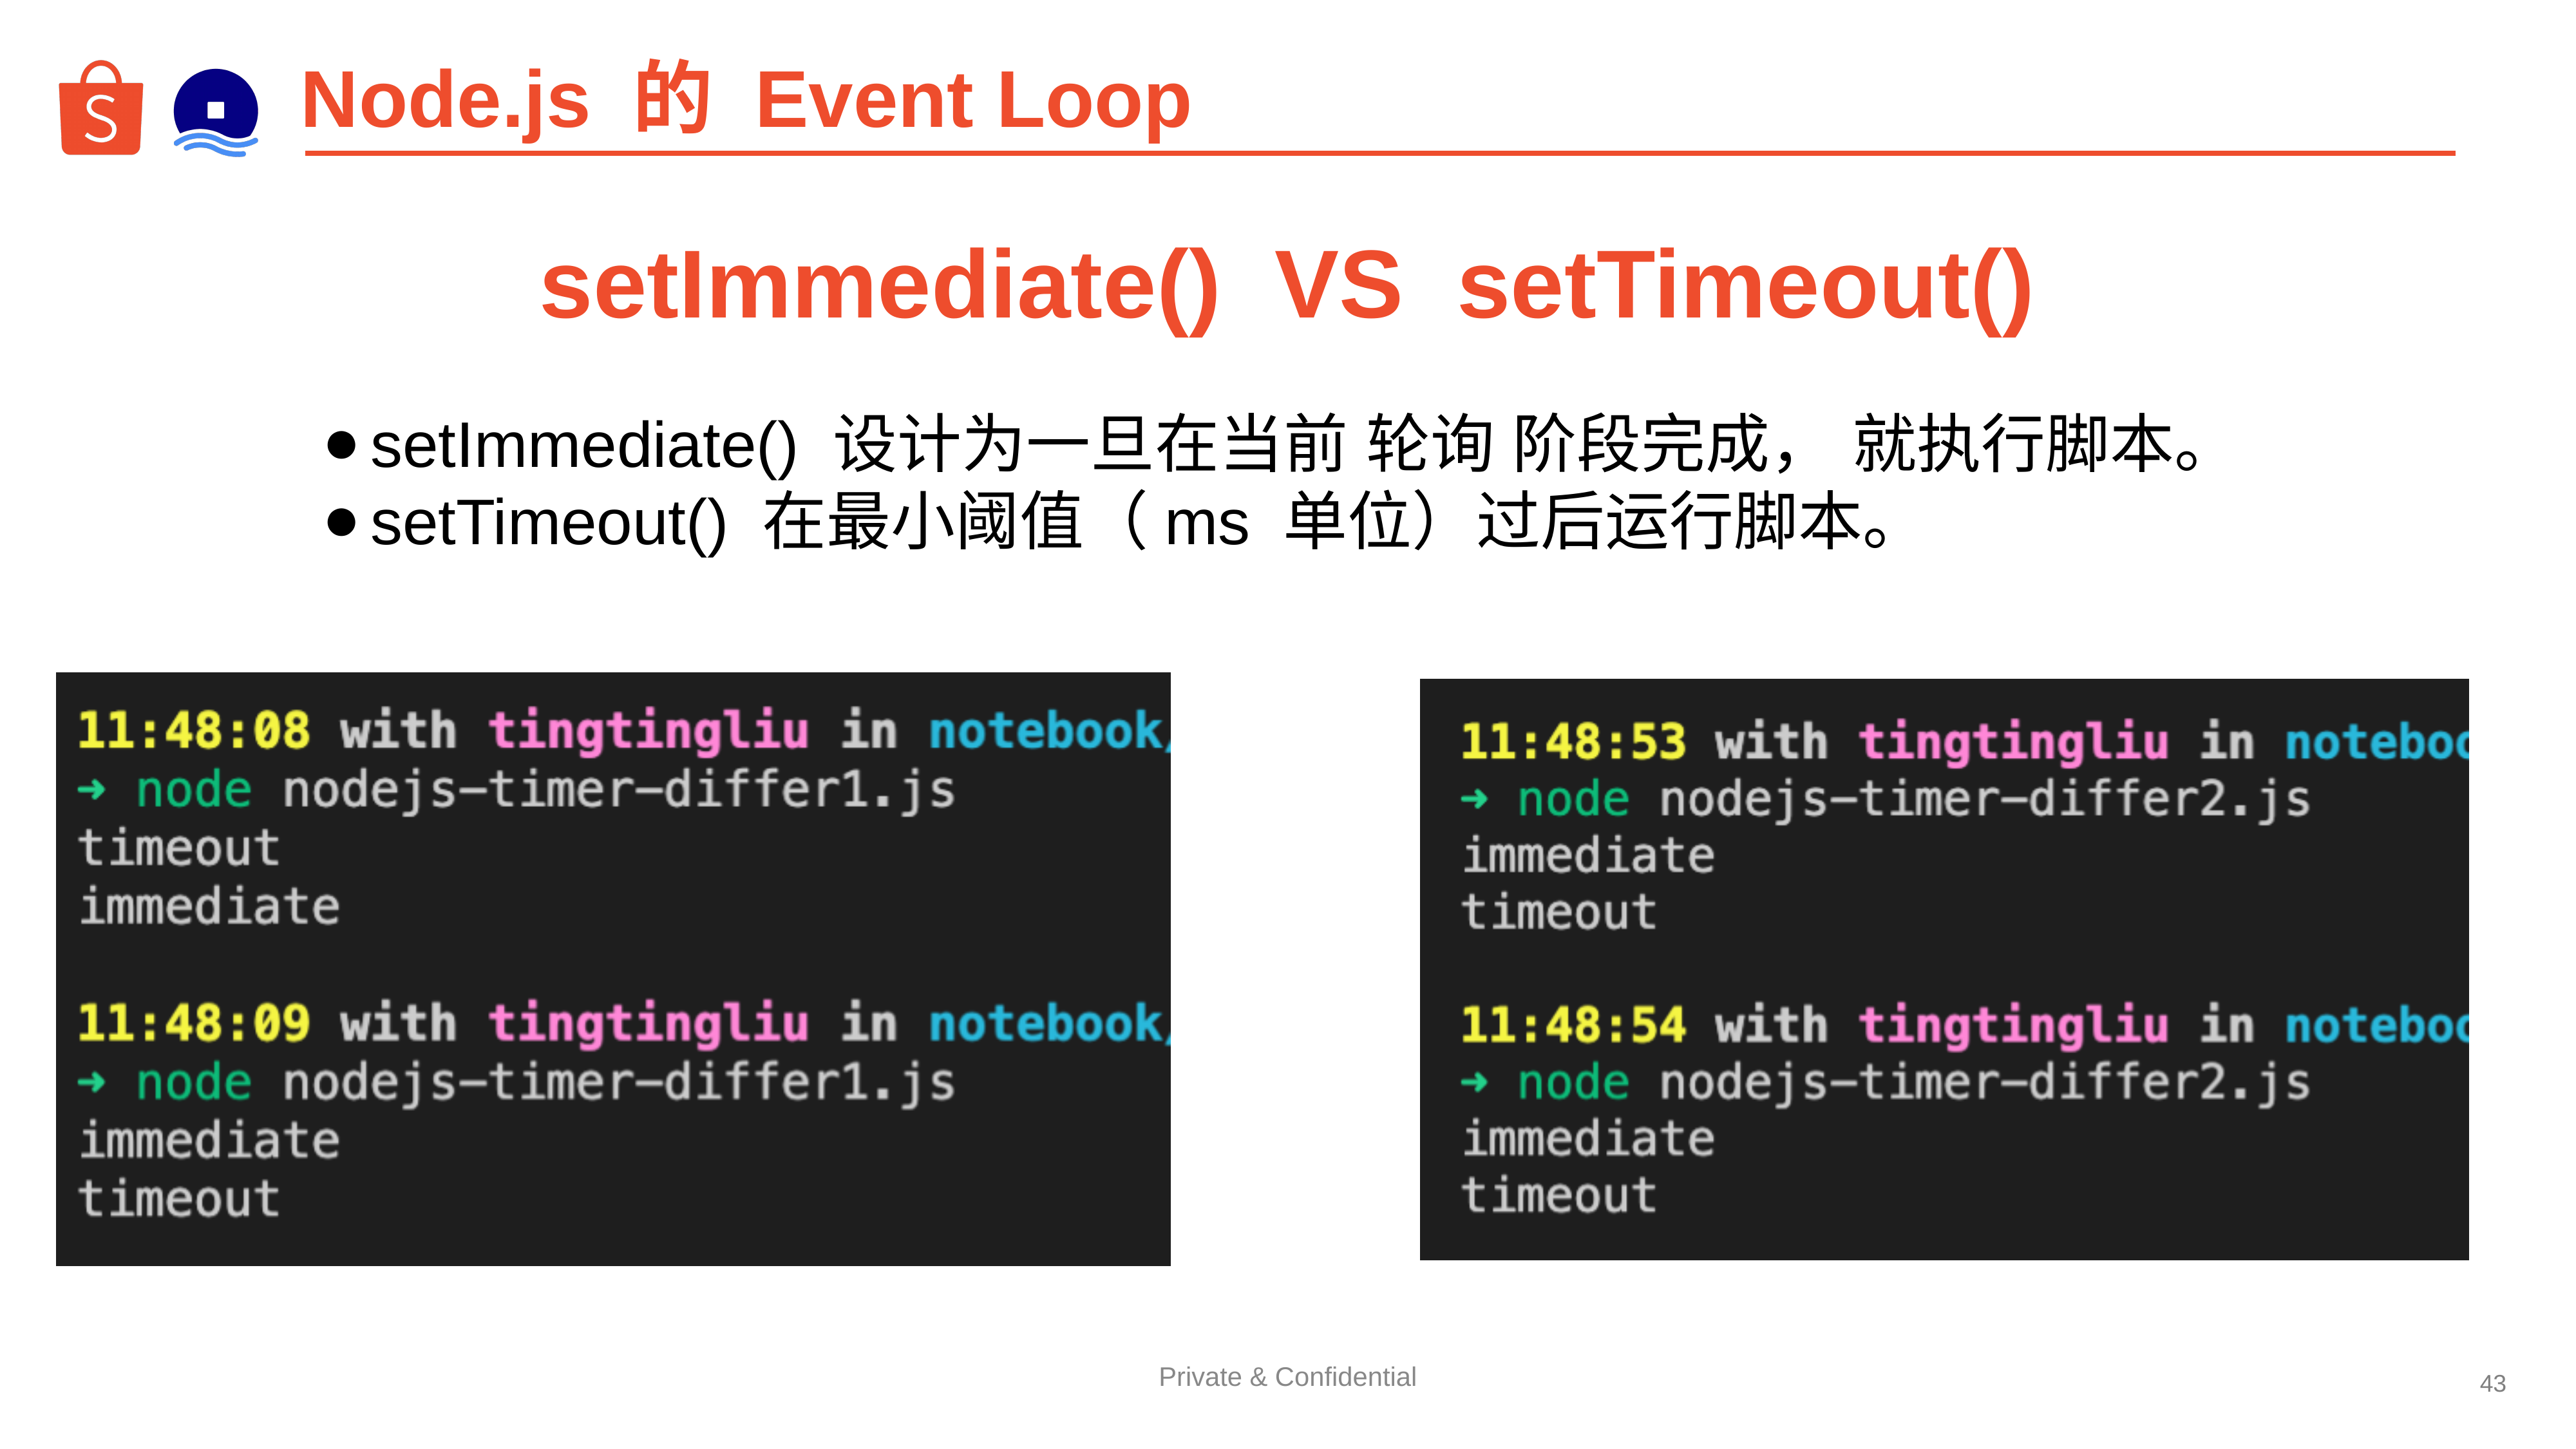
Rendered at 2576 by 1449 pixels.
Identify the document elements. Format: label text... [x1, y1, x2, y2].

title Node.js 的 Event Loop [295, 17, 2206, 172]
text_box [312, 198, 2264, 569]
picture [56, 672, 1171, 1267]
picture [1420, 679, 2469, 1260]
picture [48, 52, 281, 161]
